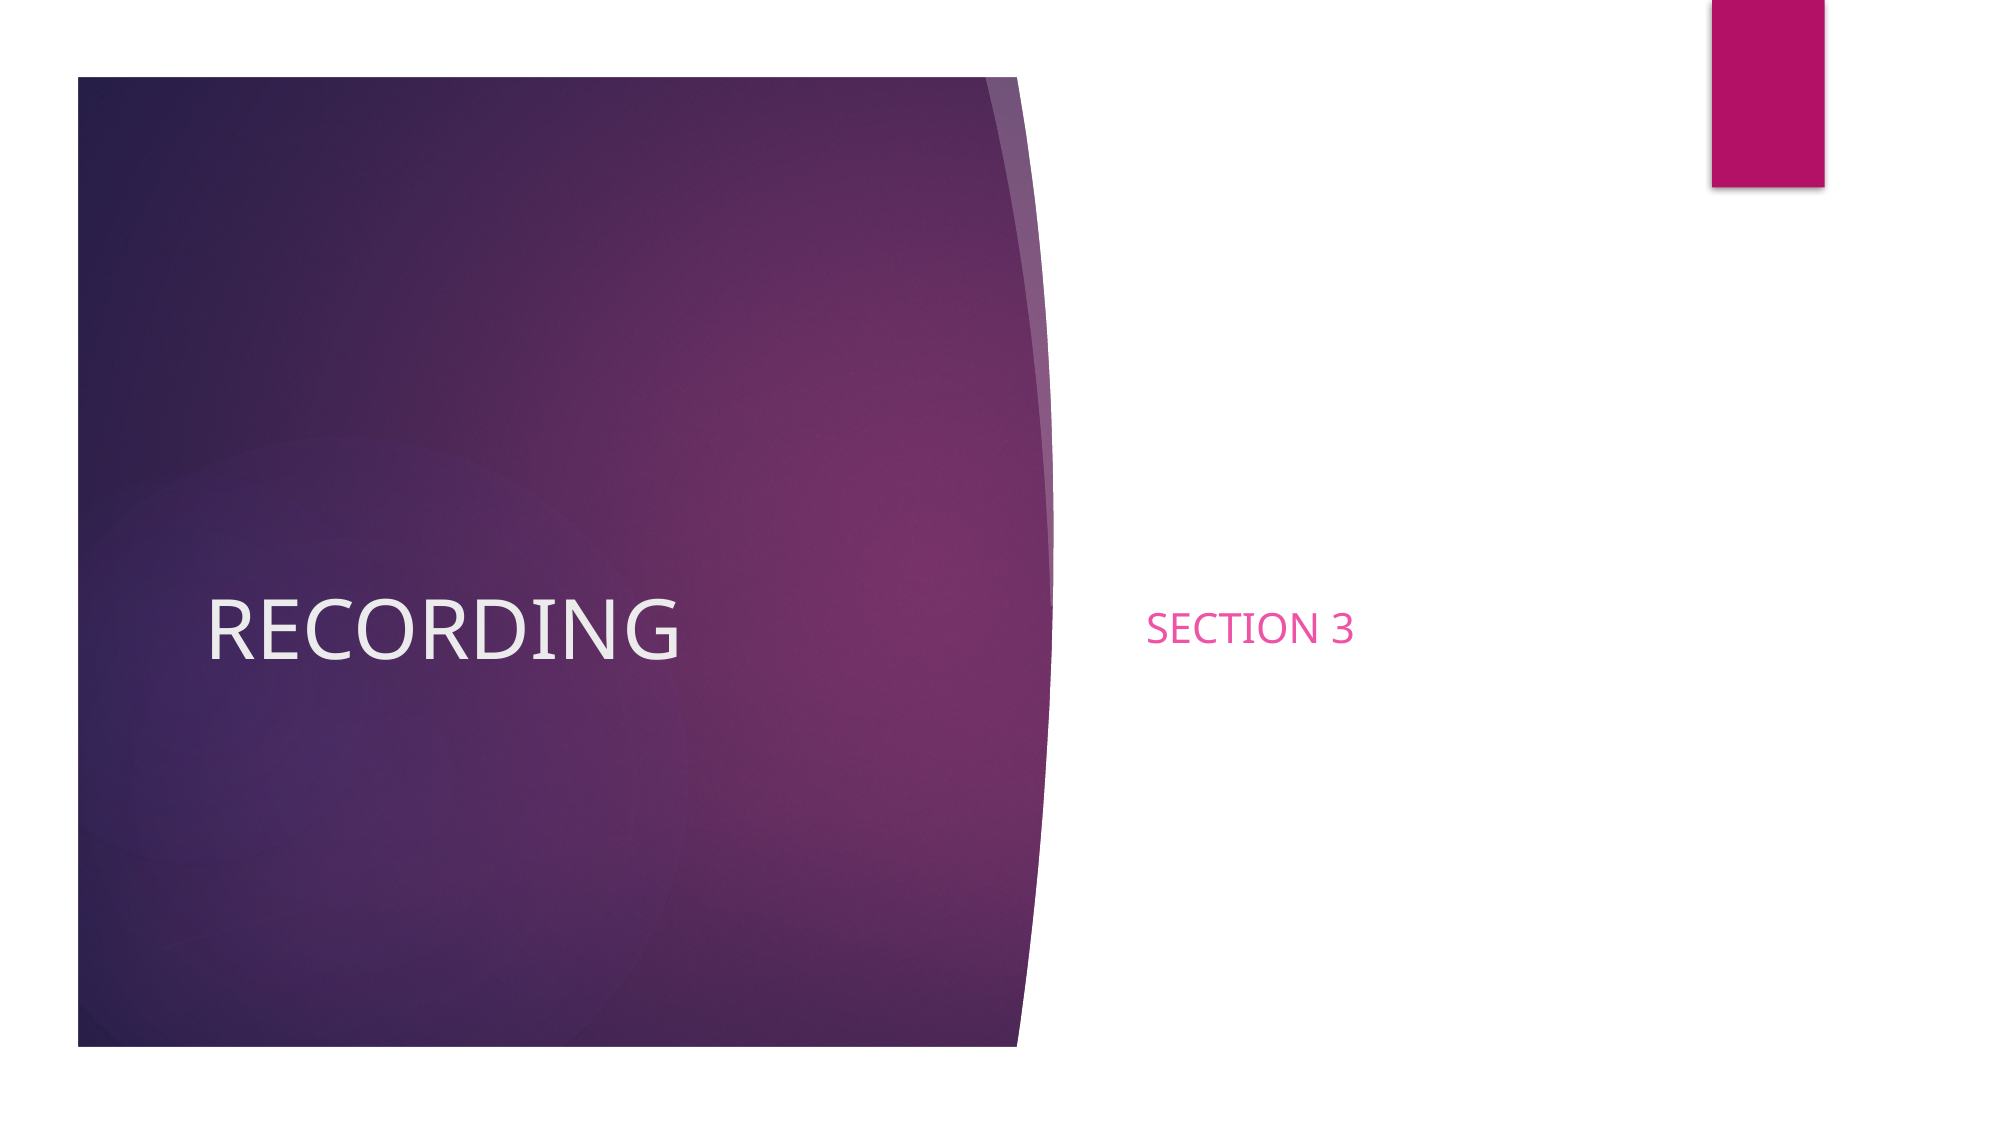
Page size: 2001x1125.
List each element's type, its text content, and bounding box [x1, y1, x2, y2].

title RECORDING [189, 439, 1008, 814]
list SECTION 3 [1131, 439, 1748, 814]
